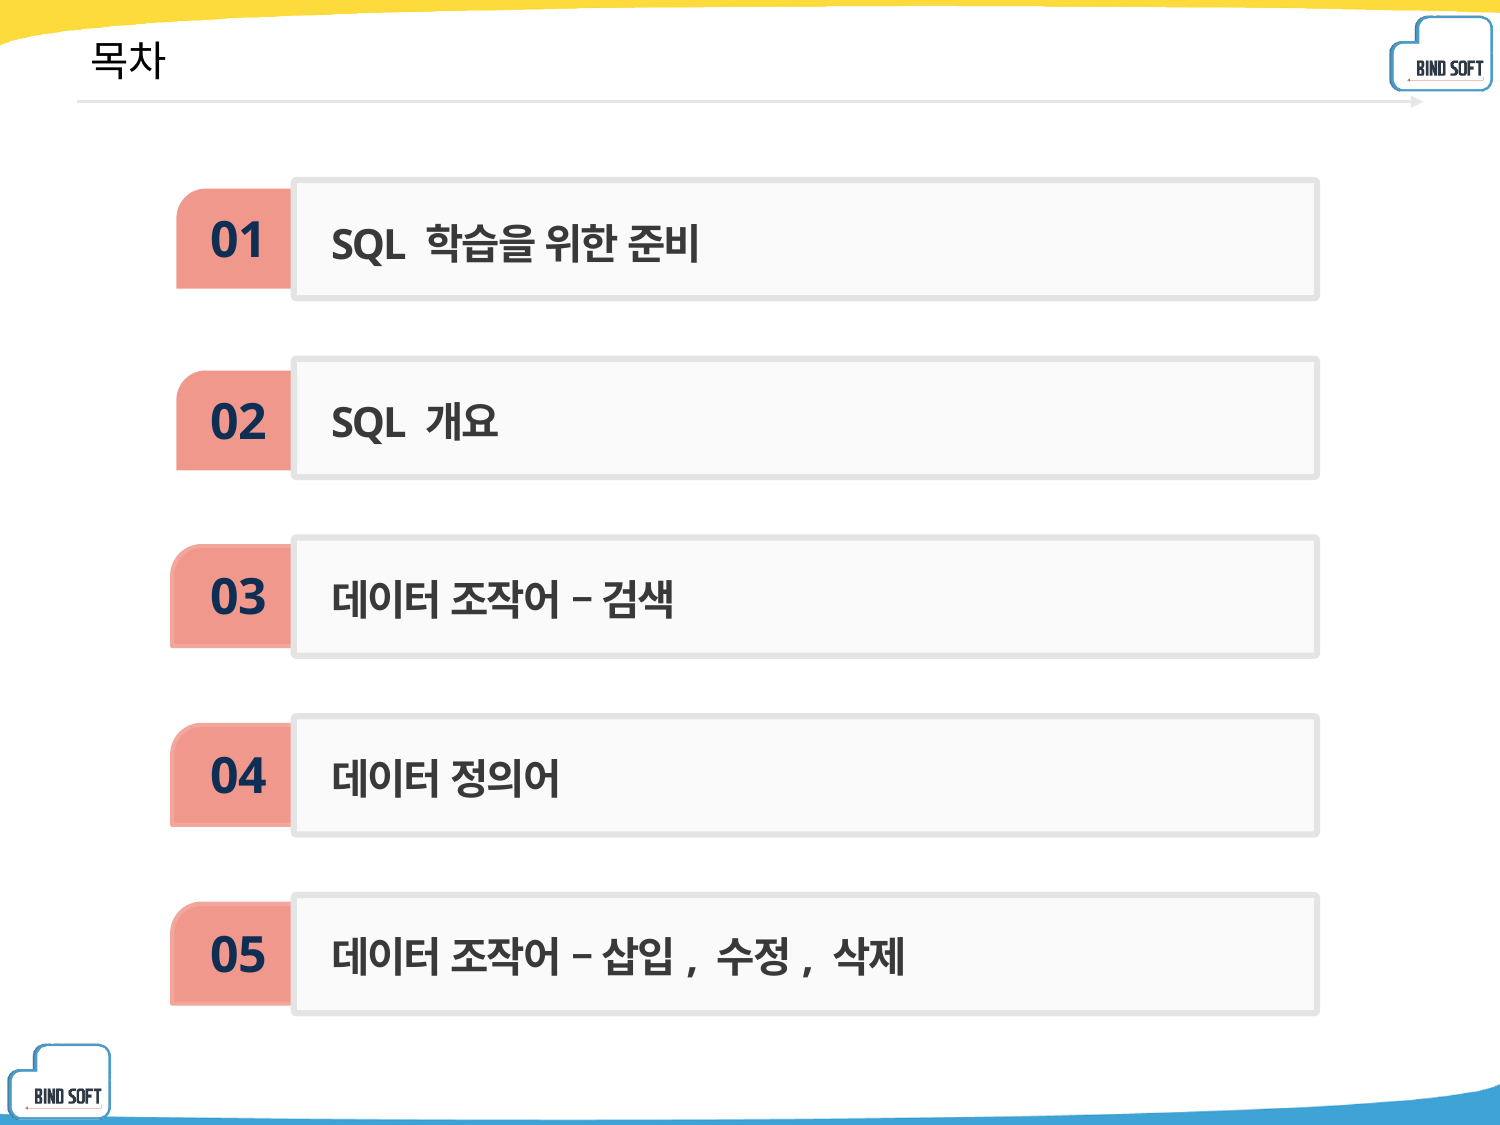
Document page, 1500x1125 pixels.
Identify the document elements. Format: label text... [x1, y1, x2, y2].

title 목차 [75, 11, 1425, 108]
picture [0, 1003, 1500, 1125]
picture [0, 0, 1500, 96]
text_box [171, 179, 1318, 1014]
